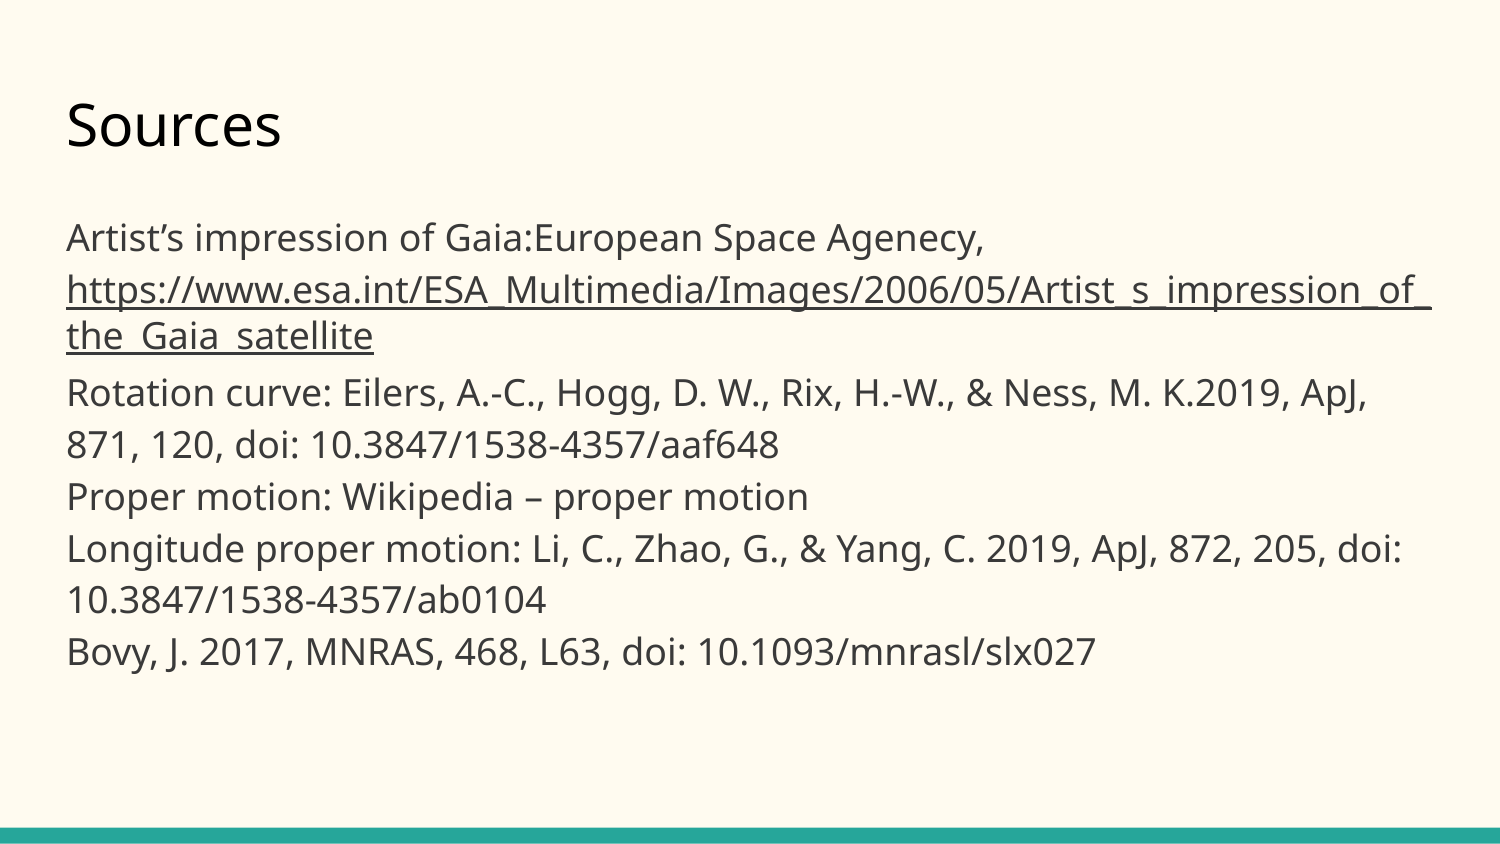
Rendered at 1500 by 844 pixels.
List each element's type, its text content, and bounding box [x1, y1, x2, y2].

list Artist’s impression of Gaia:European Space Agenecy, https://www.esa.int/ESA_Multimedia/Images/2006/05/Artist_s_impression_of_the_Gaia_satellite Rotation curve: Eilers, A.-C., Hogg, D. W., Rix, H.-W., & Ness, M. K.2019, ApJ, 871, 120, doi: 10.3847/1538-4357/aaf648 Proper motion: Wikipedia – proper motion Longitude proper motion: Li, C., Zhao, G., & Yang, C. 2019, ApJ, 872, 205, doi: 10.3847/1538-4357/ab0104 Bovy, J. 2017, MNRAS, 468, L63, doi: 10.1093/mnrasl/slx027 [51, 192, 1449, 750]
title Sources [51, 72, 1449, 174]
